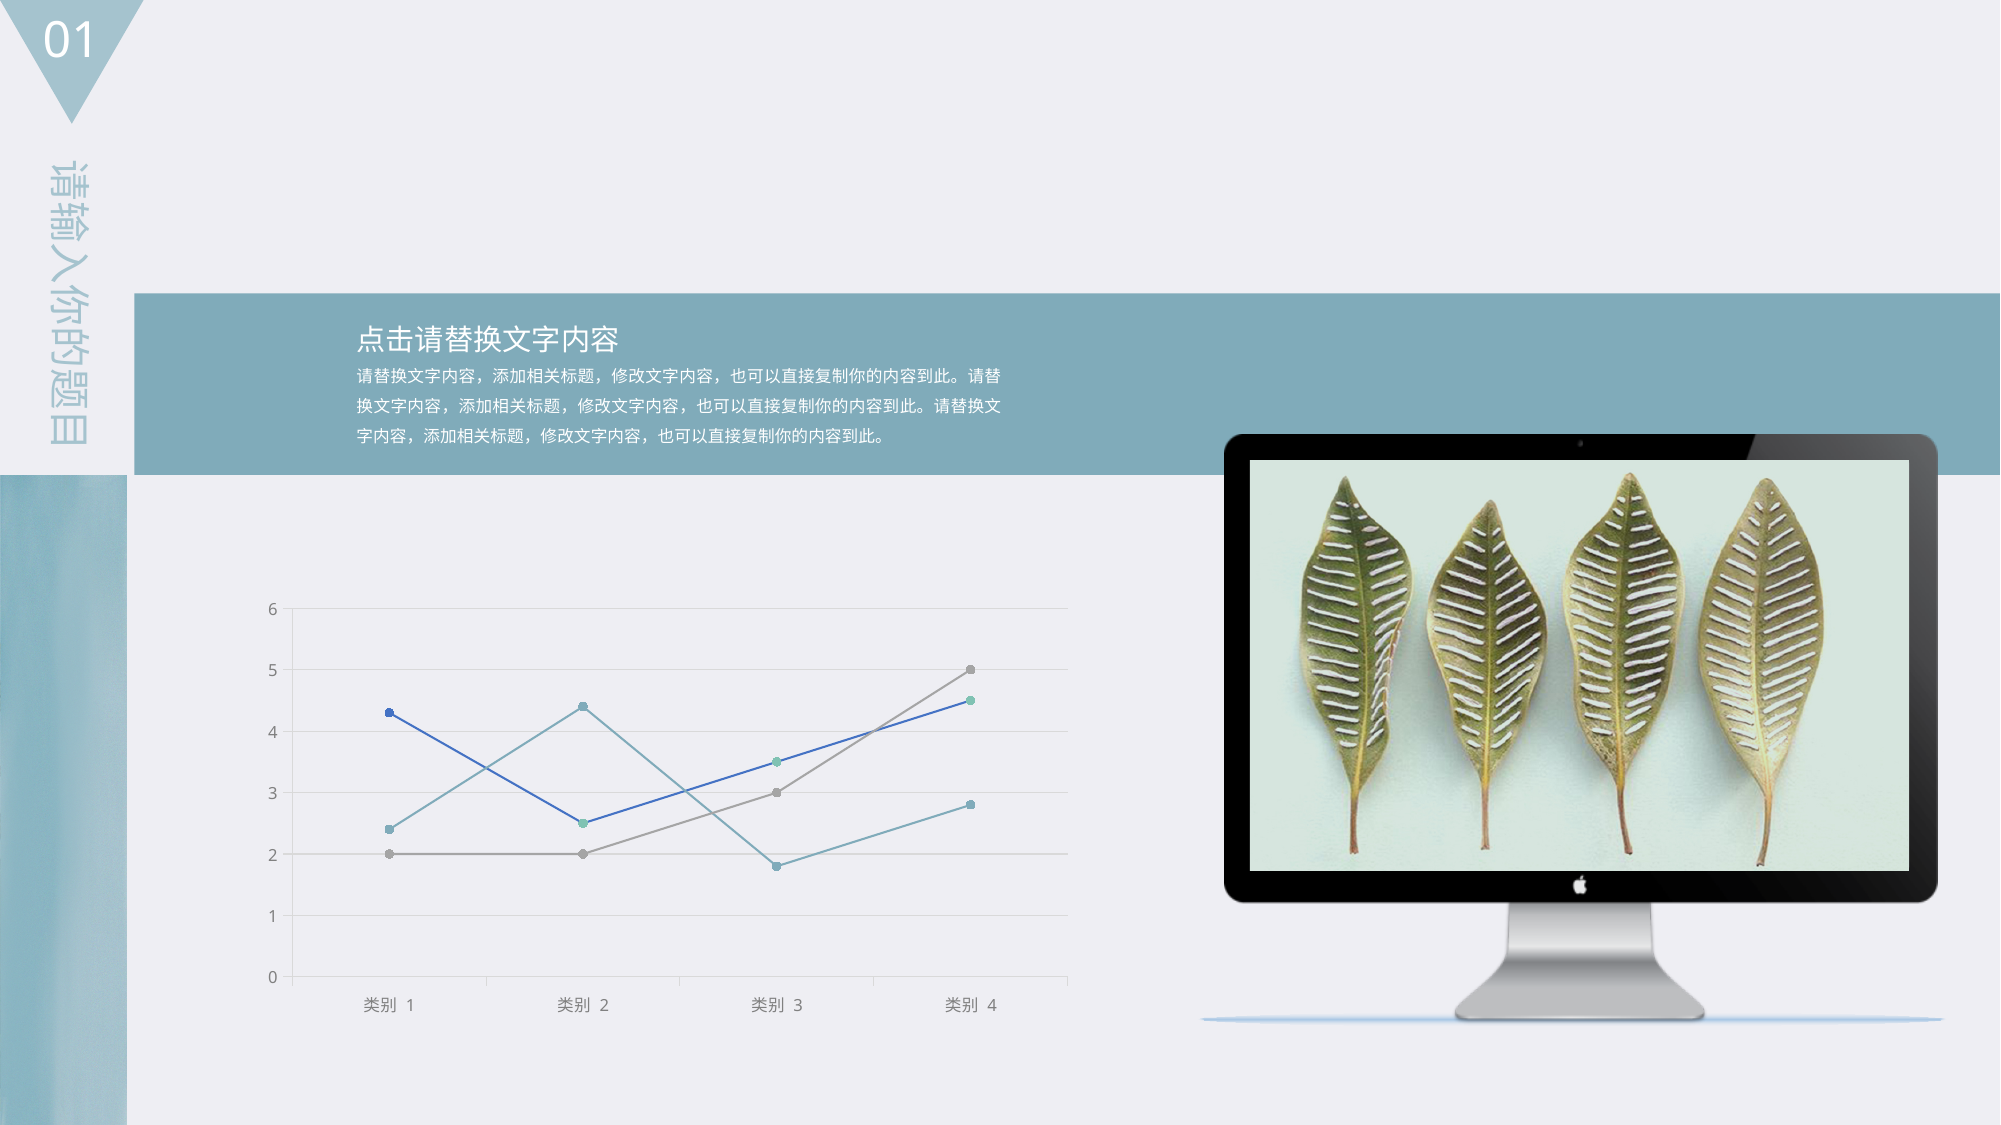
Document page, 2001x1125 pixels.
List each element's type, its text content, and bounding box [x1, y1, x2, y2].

picture [0, 475, 127, 1125]
text_box [133, 292, 2000, 476]
text_box 点击请替换文字内容 请替换文字内容，添加相关标题，修改文字内容，也可以直接复制你的内容到此。请替换文字内容，添加相关标题，修改文字内容，也可以直接复制你的内容到此。请替换文字内容，添加相关标题，修改文字内容，也可以直接复制你的内容到此。 [356, 321, 1003, 446]
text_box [1196, 434, 1948, 1027]
chart [251, 587, 1085, 1026]
